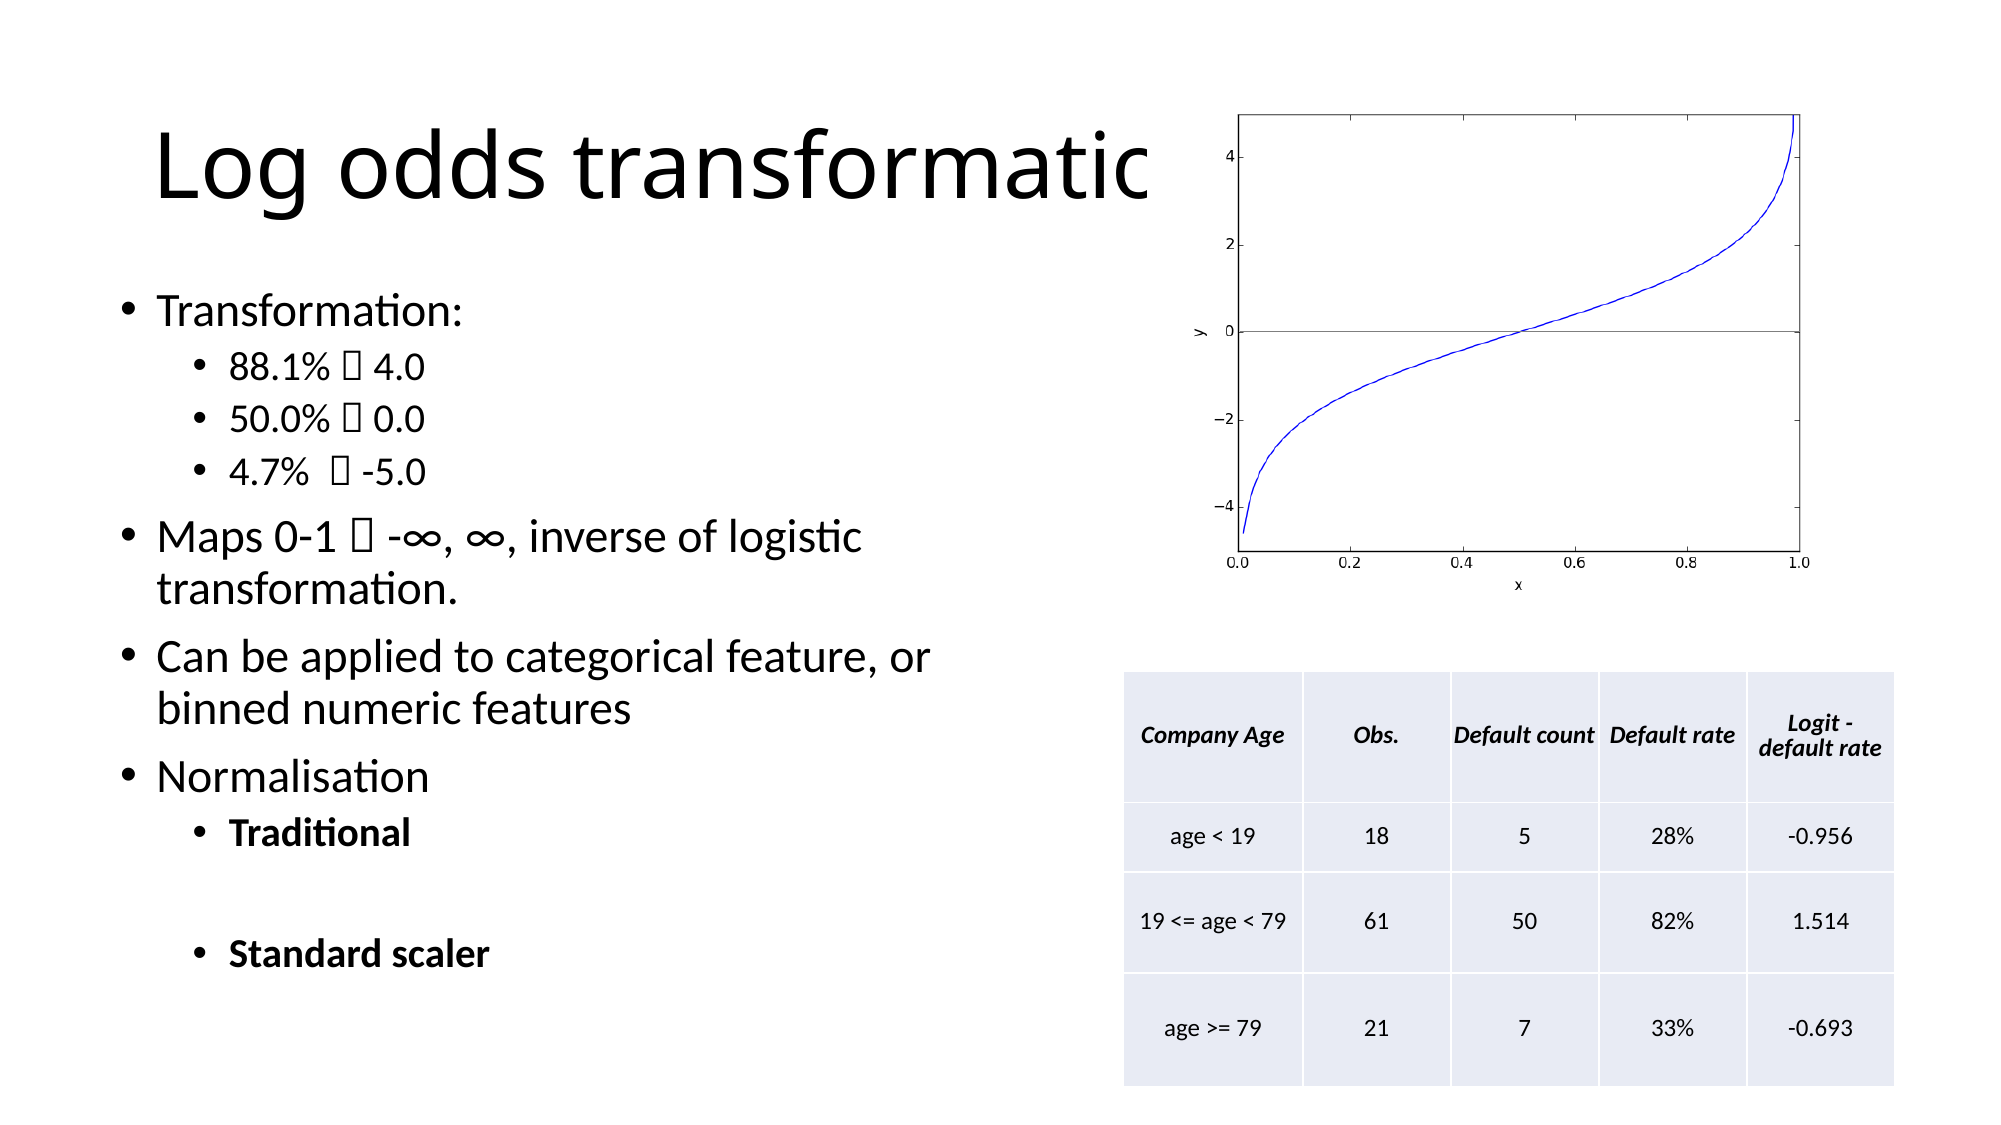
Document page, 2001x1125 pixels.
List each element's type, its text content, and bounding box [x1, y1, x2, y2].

table_cell 21 [1304, 974, 1450, 1086]
table_cell 5 [1452, 803, 1598, 871]
table_cell 7 [1452, 974, 1598, 1086]
table_cell -0.956 [1748, 803, 1894, 871]
table_cell 61 [1304, 873, 1450, 972]
table_header Obs. [1304, 672, 1450, 802]
table_cell 18 [1304, 803, 1450, 871]
table_cell age < 19 [1124, 803, 1302, 871]
table_header Company Age [1124, 672, 1302, 802]
picture [1147, 59, 1871, 605]
table_header Default rate [1600, 672, 1746, 802]
table_cell 33% [1600, 974, 1746, 1086]
table_cell 1.514 [1748, 873, 1894, 972]
table_header Logit - default rate [1748, 672, 1894, 802]
table_cell 28% [1600, 803, 1746, 871]
table_cell 82% [1600, 873, 1746, 972]
table_cell 50 [1452, 873, 1598, 972]
table_cell age >= 79 [1124, 974, 1302, 1086]
title Log odds transformation [137, 59, 1147, 278]
table_cell -0.693 [1748, 974, 1894, 1086]
table_cell 19 <= age < 79 [1124, 873, 1302, 972]
table_header Default count [1452, 672, 1598, 802]
